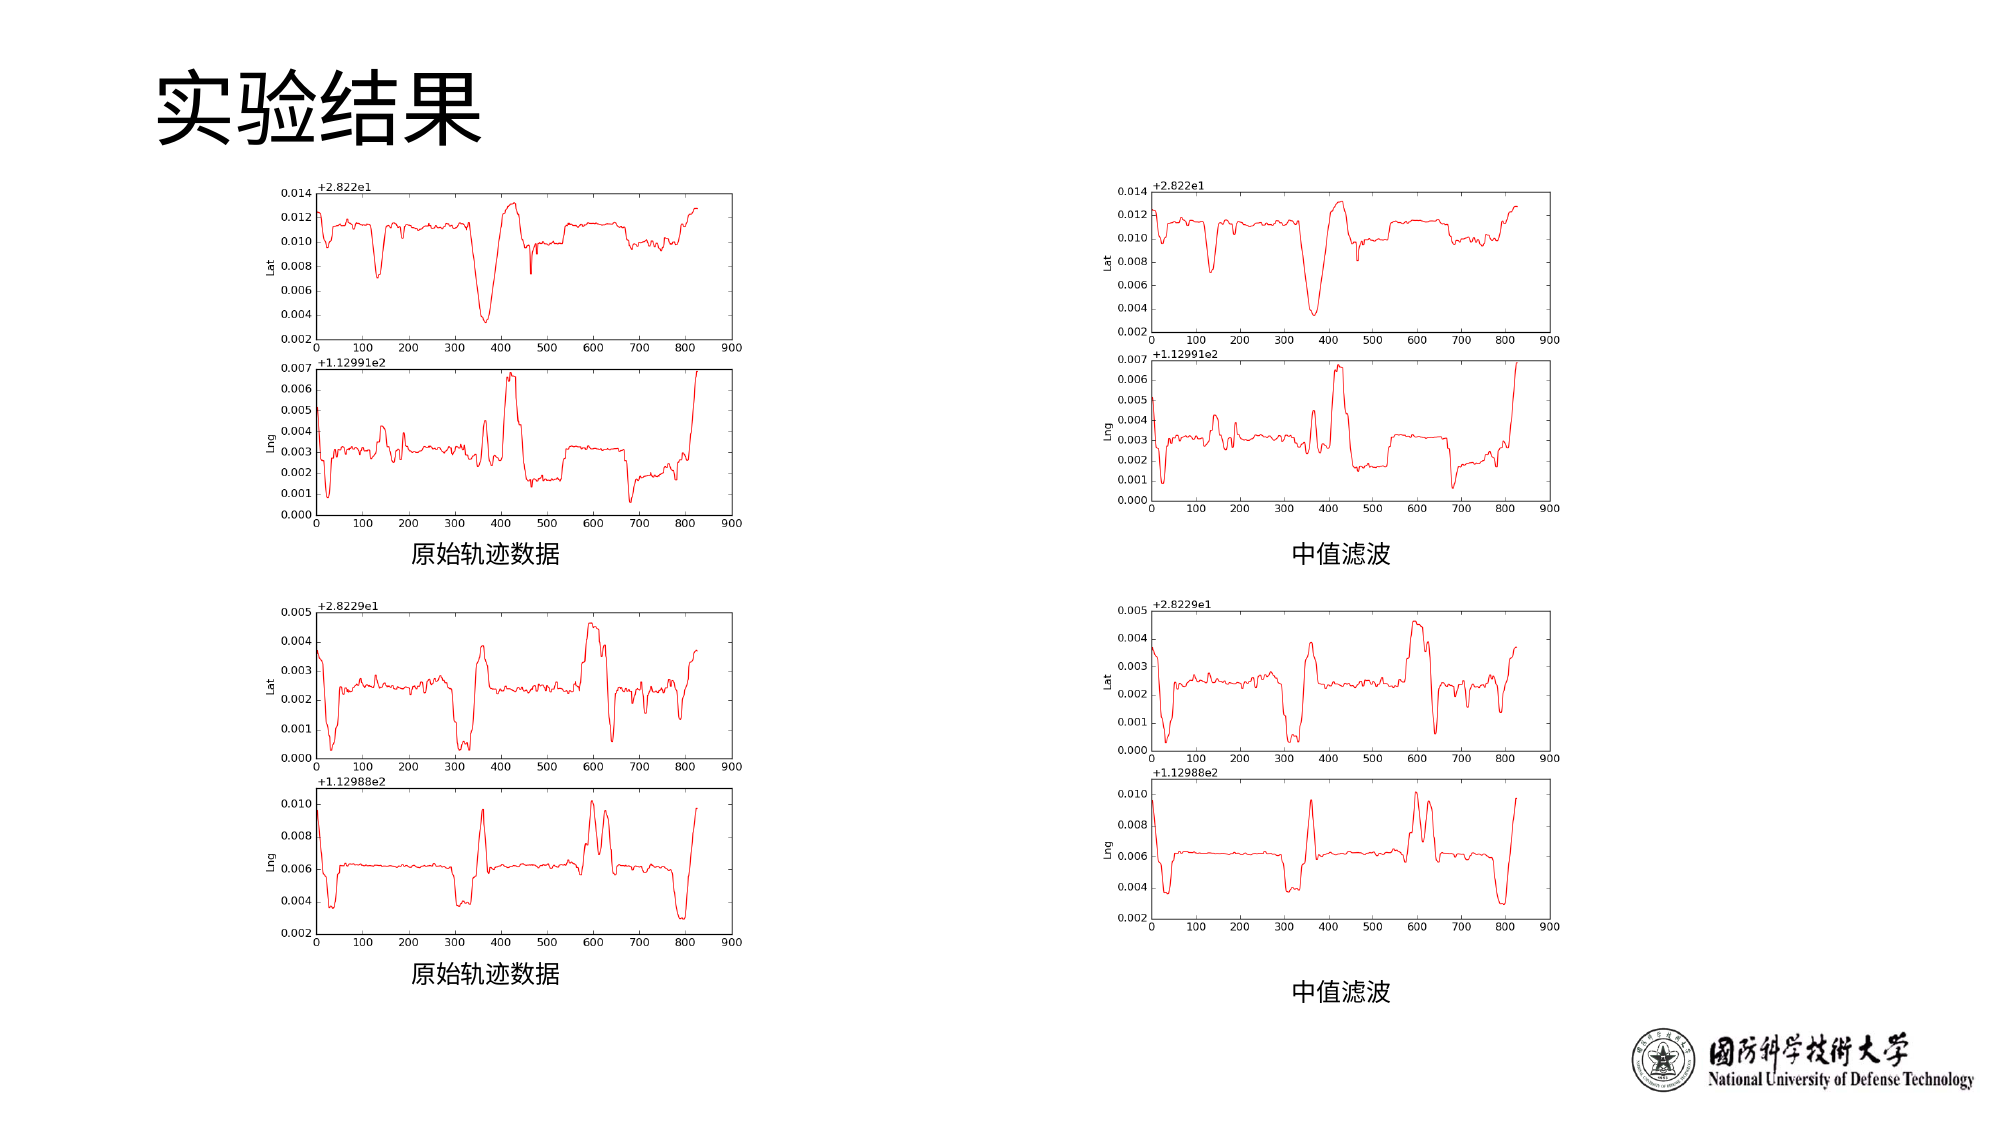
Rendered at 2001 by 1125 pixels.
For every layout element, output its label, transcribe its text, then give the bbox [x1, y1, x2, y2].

text_box 原始轨迹数据 [343, 555, 629, 572]
picture [249, 153, 785, 555]
text_box 中值滤波 [1199, 538, 1484, 572]
picture [249, 572, 785, 974]
picture [1087, 572, 1600, 957]
text_box 实验结果 [137, 59, 1863, 177]
text_box 原始轨迹数据 [343, 974, 629, 996]
text_box 中值滤波 [1199, 968, 1484, 1014]
picture [1615, 1025, 1985, 1095]
picture [1087, 153, 1600, 538]
